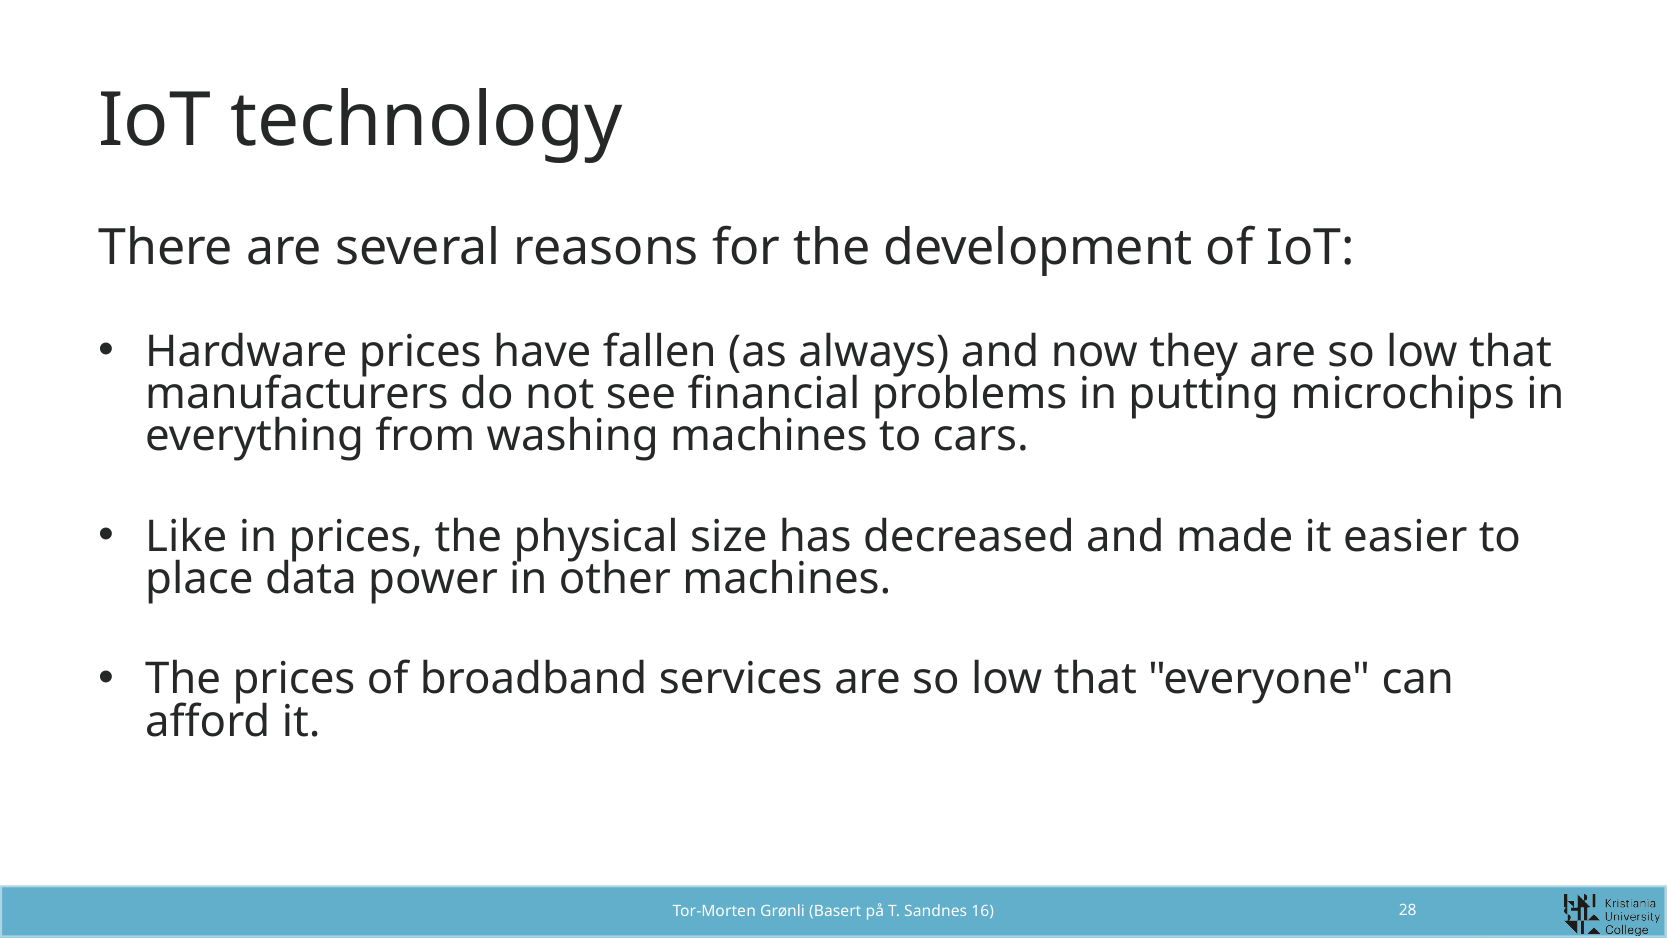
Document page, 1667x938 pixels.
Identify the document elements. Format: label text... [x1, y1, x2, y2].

footer Tor-Morten Grønli (Basert på T. Sandnes 16) [583, 885, 1083, 936]
list There are several reasons for the development of IoT: Hardware prices have fallen (as always) and now they are so low that manufacturers do not see financial problems in putting microchips in everything from washing machines to cars. Like in prices, the physical size has decreased and made it easier to place data power in other machines. The prices of broadband services are so low that "everyone" can afford it. [83, 218, 1584, 838]
picture [1564, 894, 1660, 936]
slide_number 28 [1148, 885, 1432, 936]
title IoT technology [83, 37, 1584, 194]
